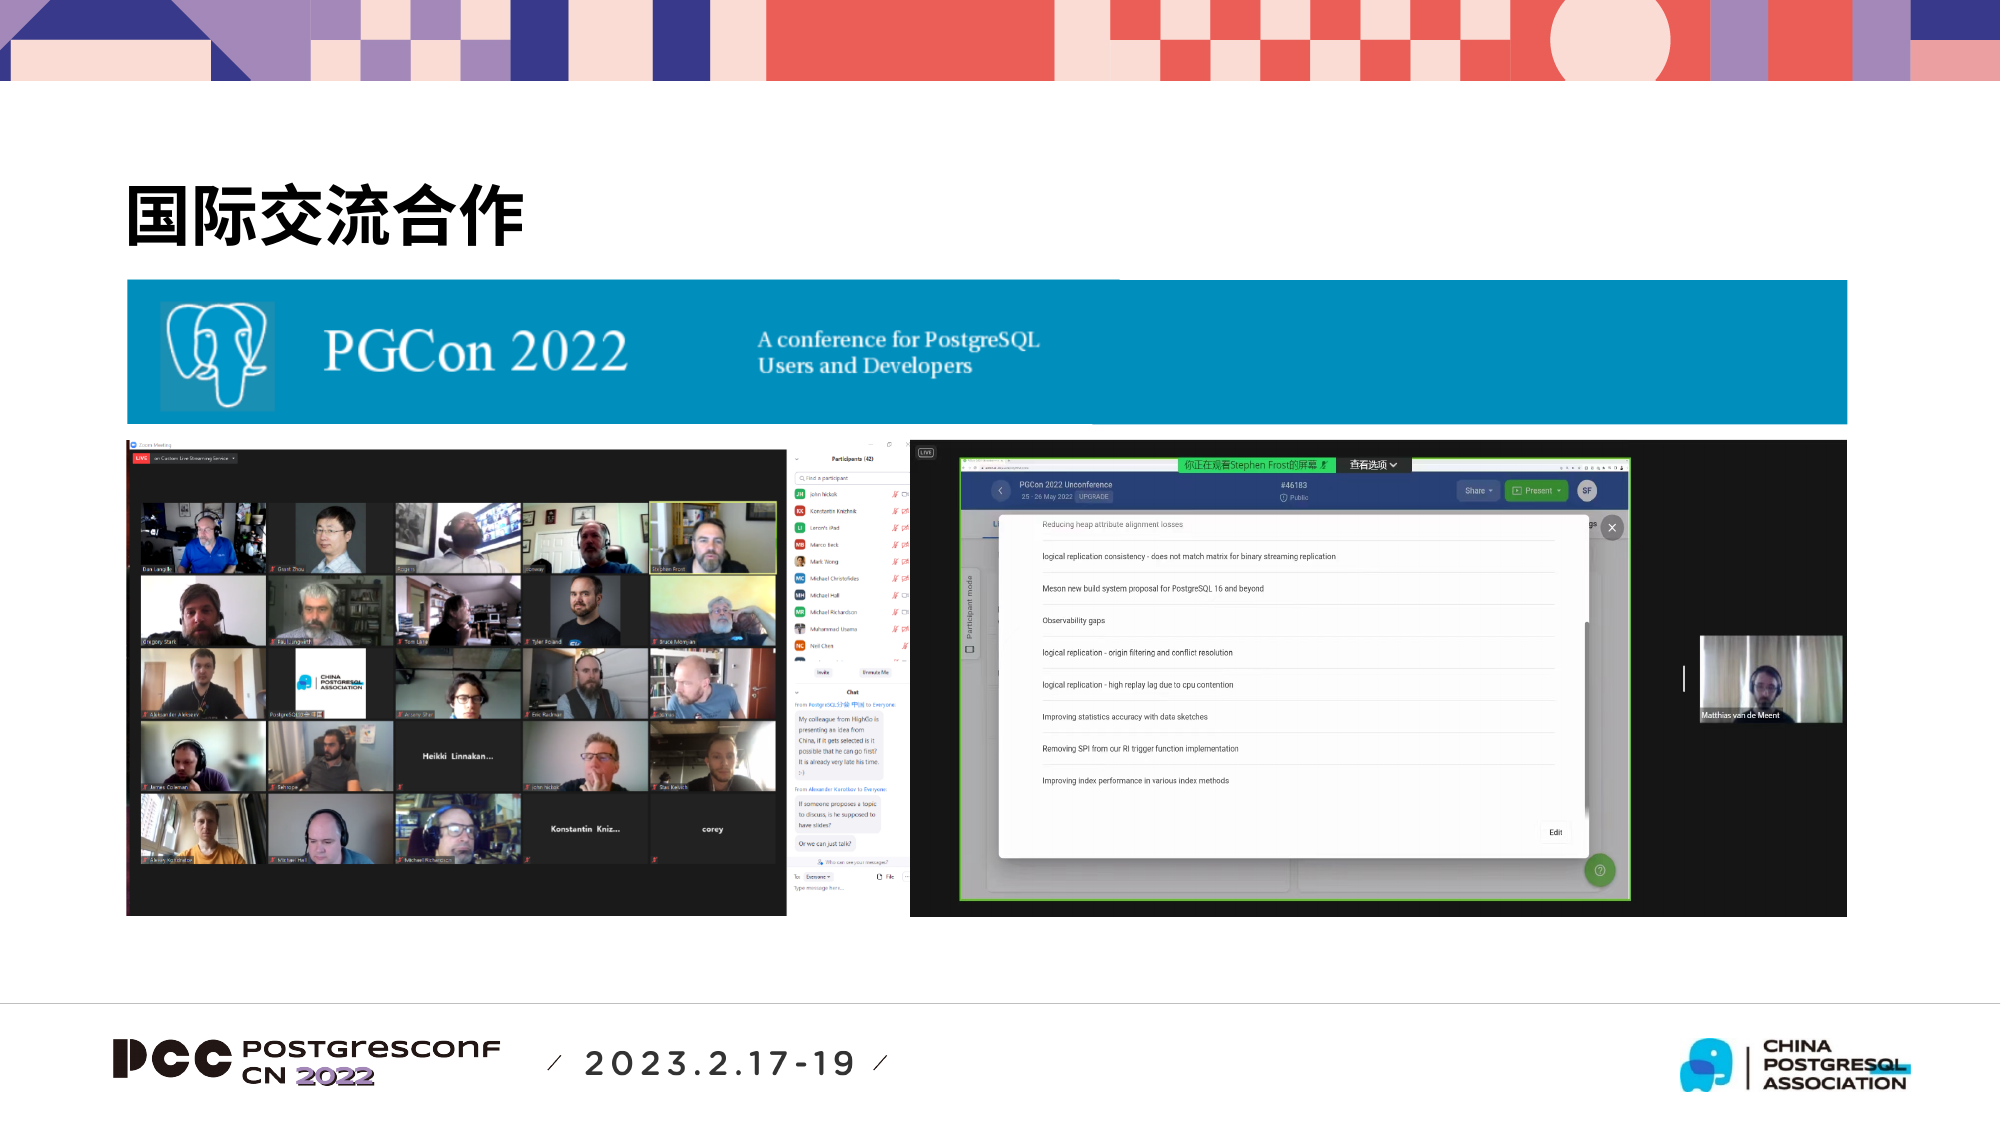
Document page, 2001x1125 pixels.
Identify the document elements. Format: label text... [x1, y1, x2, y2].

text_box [122, 273, 1848, 425]
picture [1691, 1088, 1703, 1092]
text_box 国际交流合作 [109, 150, 1890, 261]
picture [1711, 1050, 1717, 1057]
picture [1680, 1079, 1685, 1092]
picture [1680, 1038, 1911, 1092]
picture [113, 1039, 898, 1092]
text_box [126, 439, 1847, 917]
picture [0, 0, 2000, 81]
